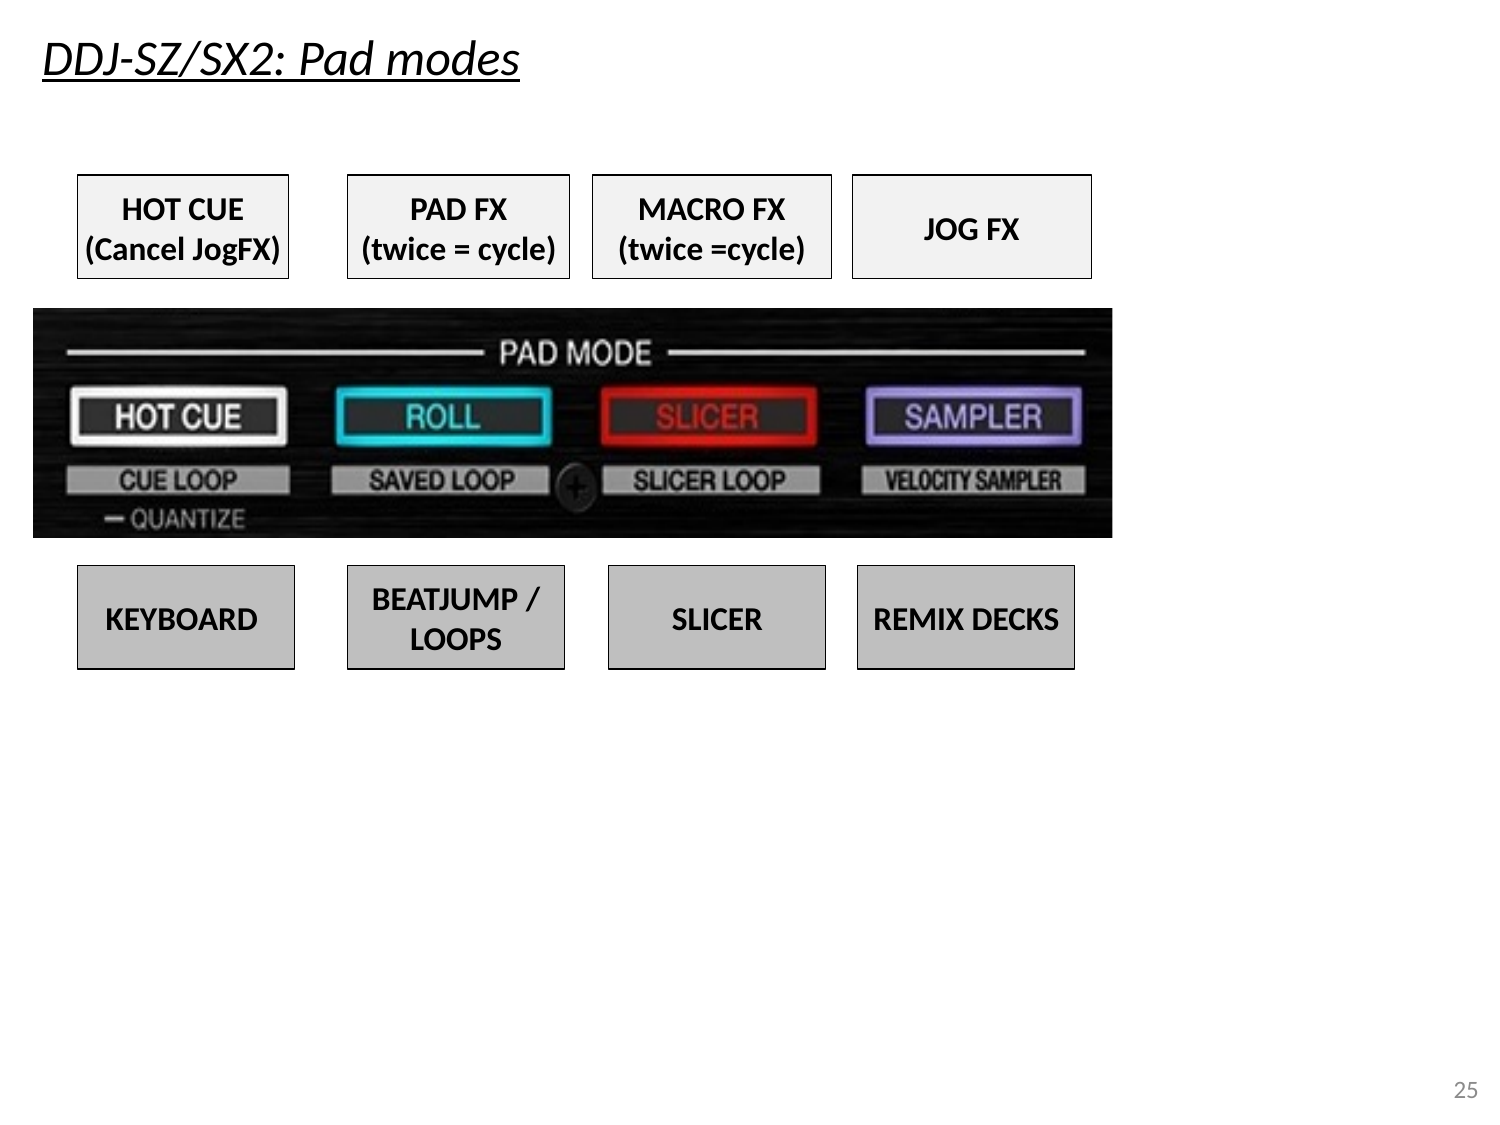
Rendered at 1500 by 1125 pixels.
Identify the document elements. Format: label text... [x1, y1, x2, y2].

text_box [24, 17, 1113, 670]
slide_number 25 [1425, 1051, 1494, 1125]
